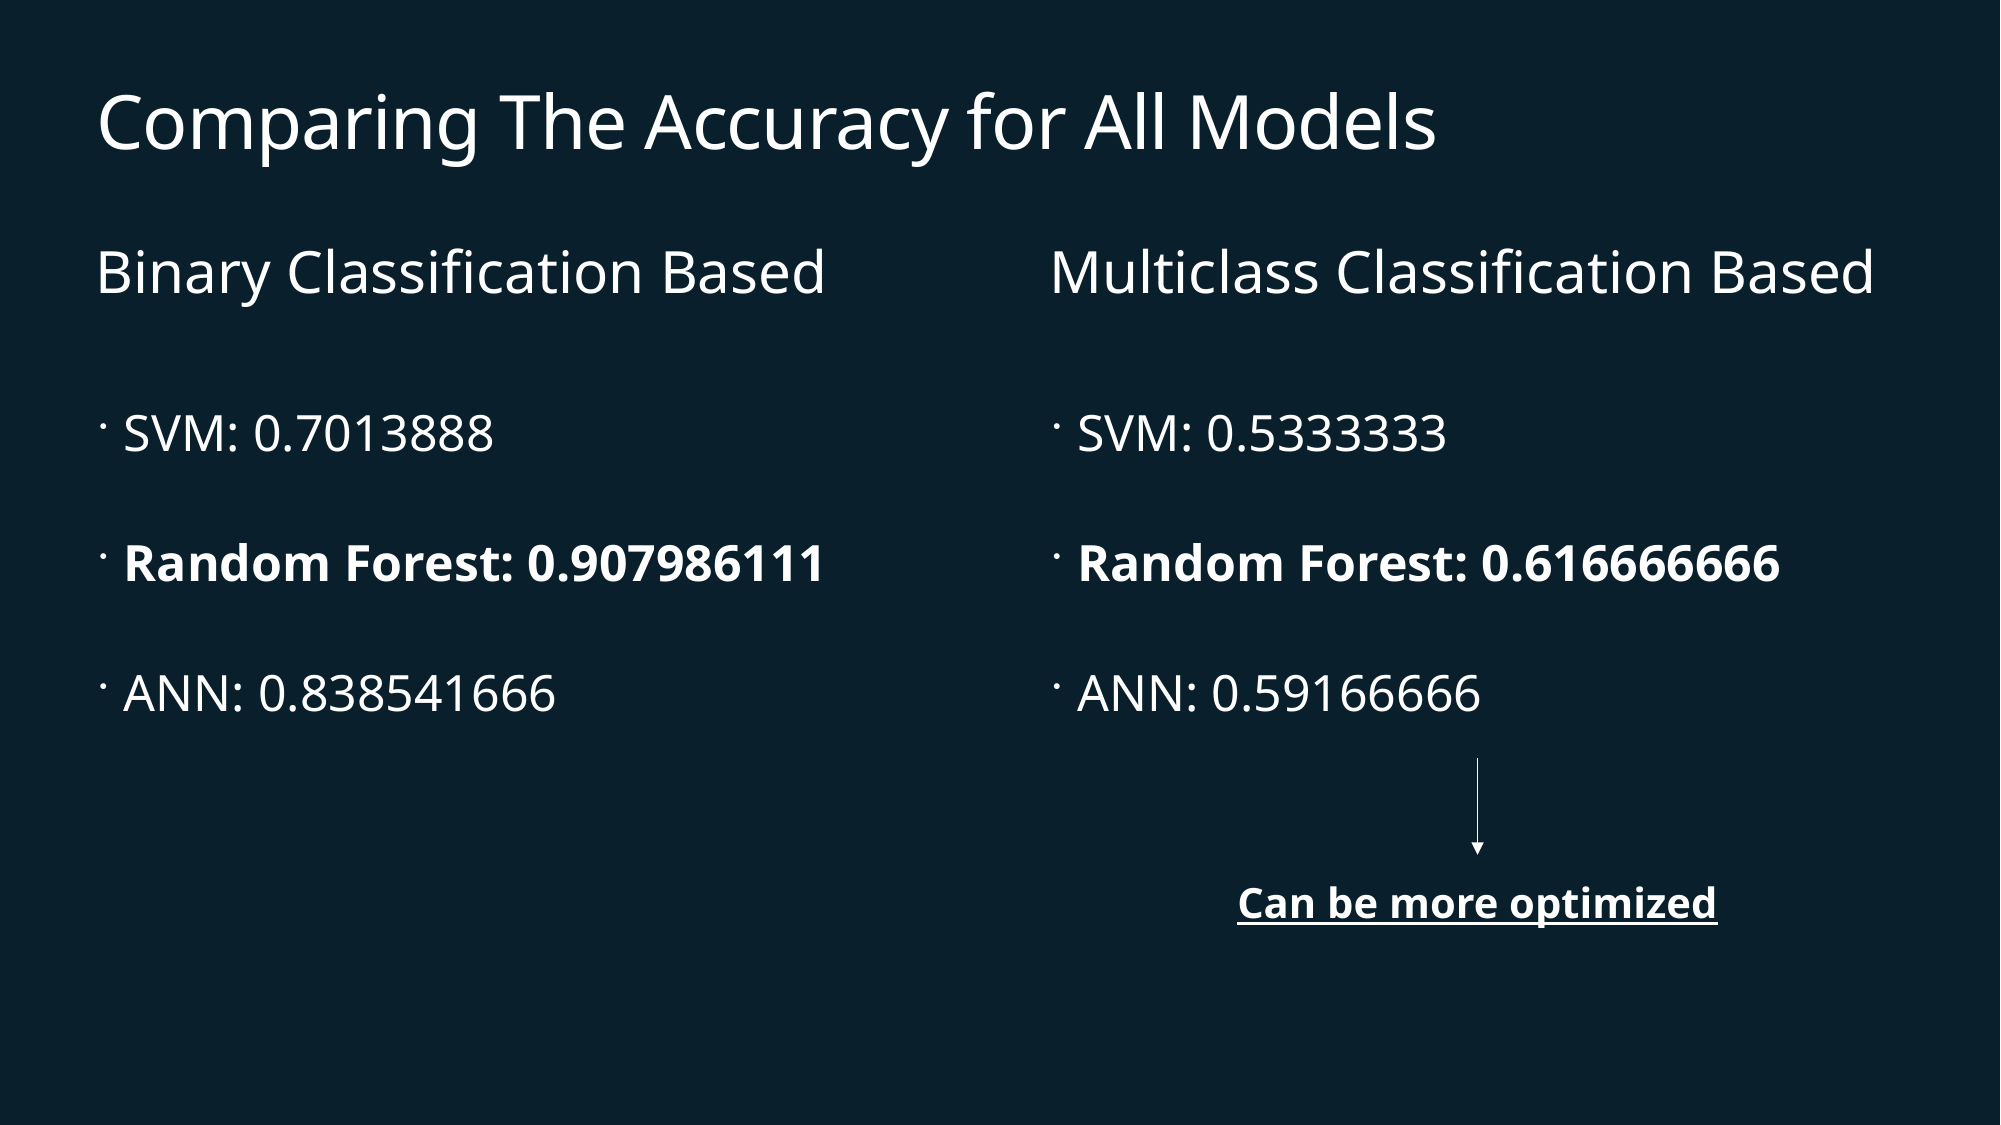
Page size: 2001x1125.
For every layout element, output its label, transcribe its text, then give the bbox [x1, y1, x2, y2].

list SVM: 0.5333333 Random Forest: 0.616666666 ANN: 0.59166666 [1049, 341, 1906, 711]
list Binary Classification Based [95, 235, 953, 307]
list Multiclass Classification Based [1049, 235, 1906, 307]
title Comparing The Accuracy for All Models [96, 75, 1904, 166]
text_box Can be more optimized [1049, 876, 1906, 927]
list SVM: 0.7013888 Random Forest: 0.907986111 ANN: 0.838541666 [95, 341, 953, 711]
